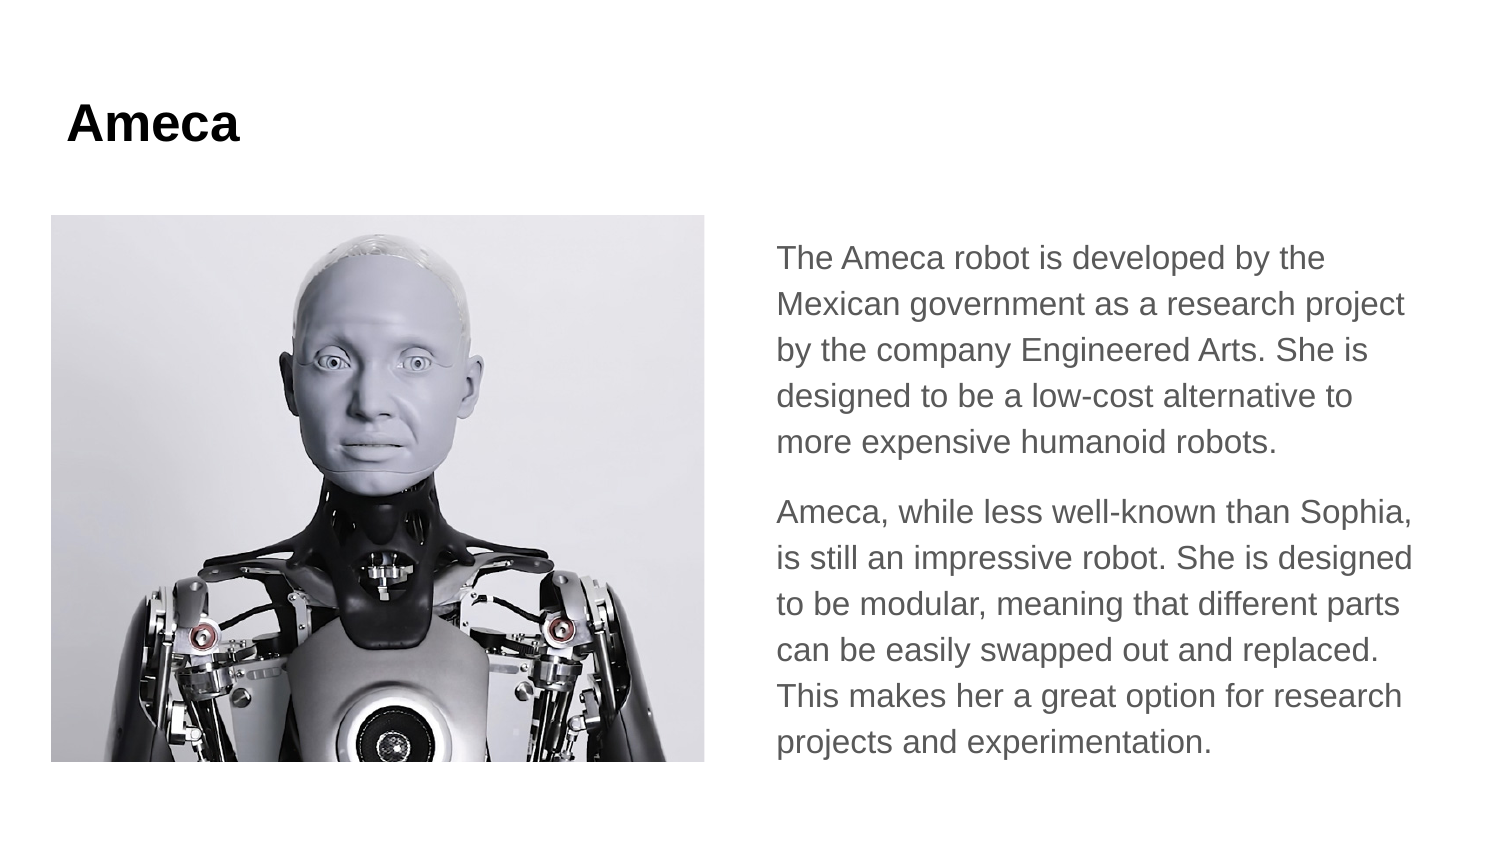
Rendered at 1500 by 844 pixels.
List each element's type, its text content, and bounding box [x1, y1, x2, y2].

title Ameca [51, 72, 1449, 167]
picture [50, 215, 705, 762]
list The Ameca robot is developed by the Mexican government as a research project by the company Engineered Arts. She is designed to be a low-cost alternative to more expensive humanoid robots. Ameca, while less well-known than Sophia, is still an impressive robot. She is designed to be modular, meaning that different parts can be easily swapped out and replaced. This makes her a great option for research projects and experimentation. [761, 215, 1432, 776]
